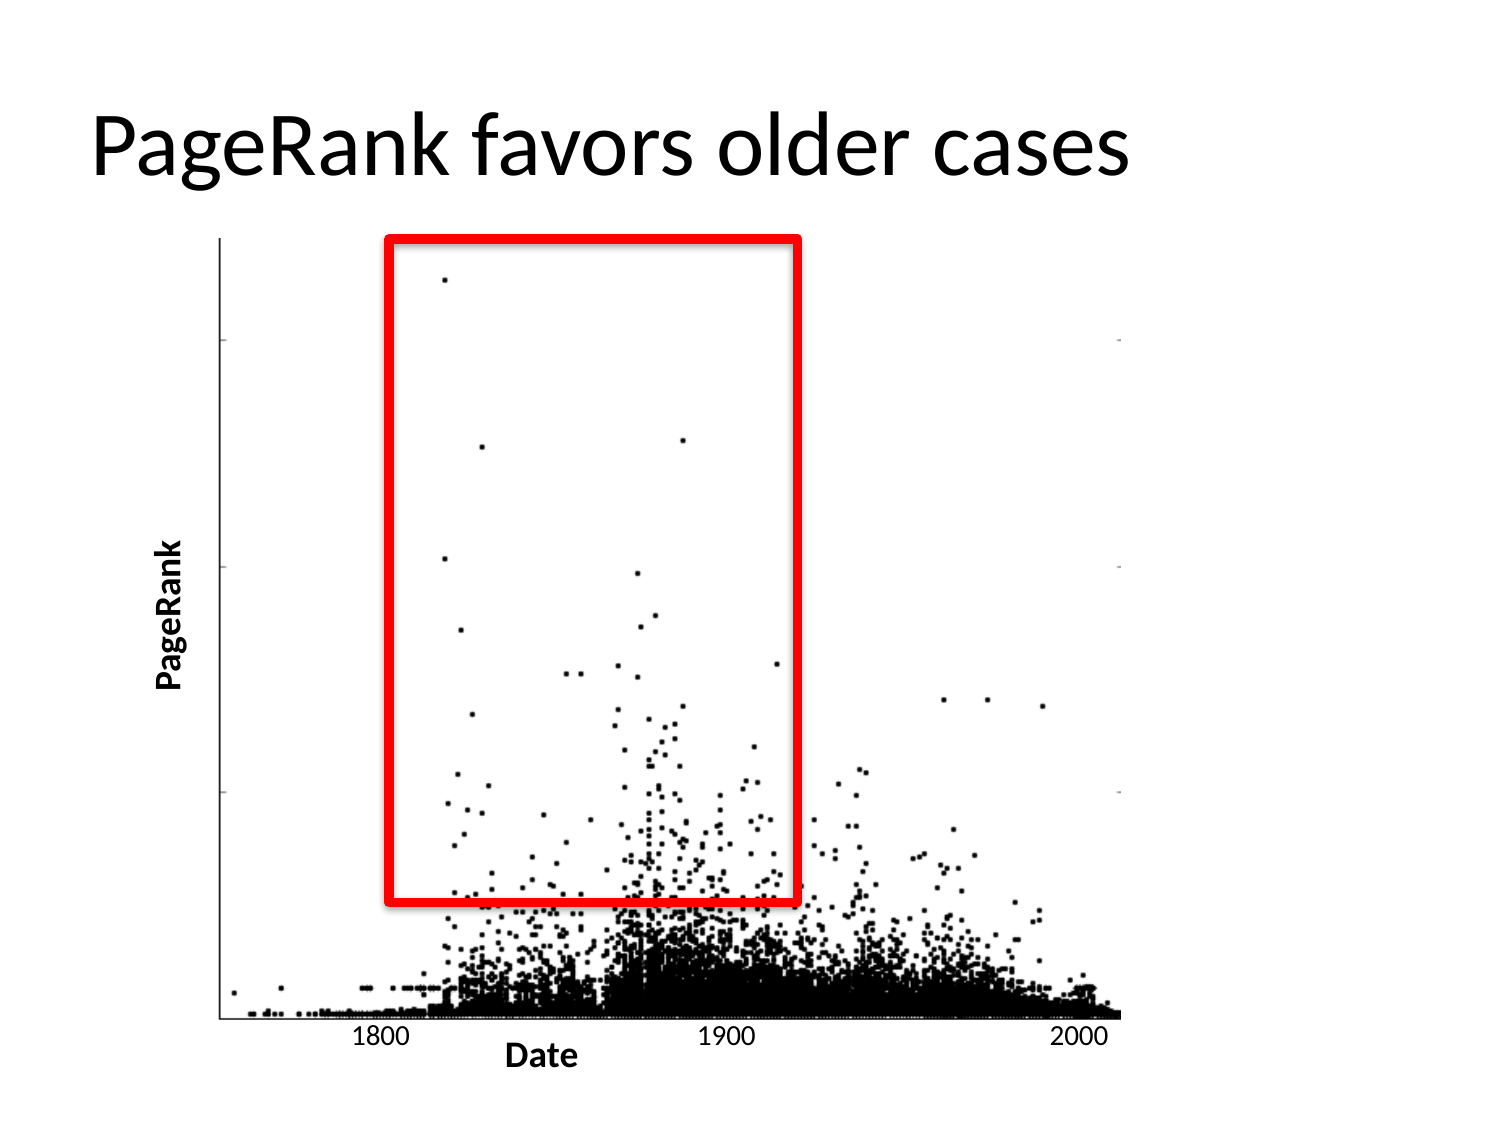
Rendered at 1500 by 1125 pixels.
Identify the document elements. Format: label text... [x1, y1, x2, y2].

text_box 1800 [336, 1027, 426, 1059]
text_box Date [490, 1027, 594, 1083]
title PageRank favors older cases [75, 45, 1425, 233]
text_box 2000 [1034, 1025, 1124, 1059]
picture [215, 238, 1122, 1021]
text_box PageRank [135, 525, 196, 707]
text_box 1900 [682, 1027, 771, 1059]
